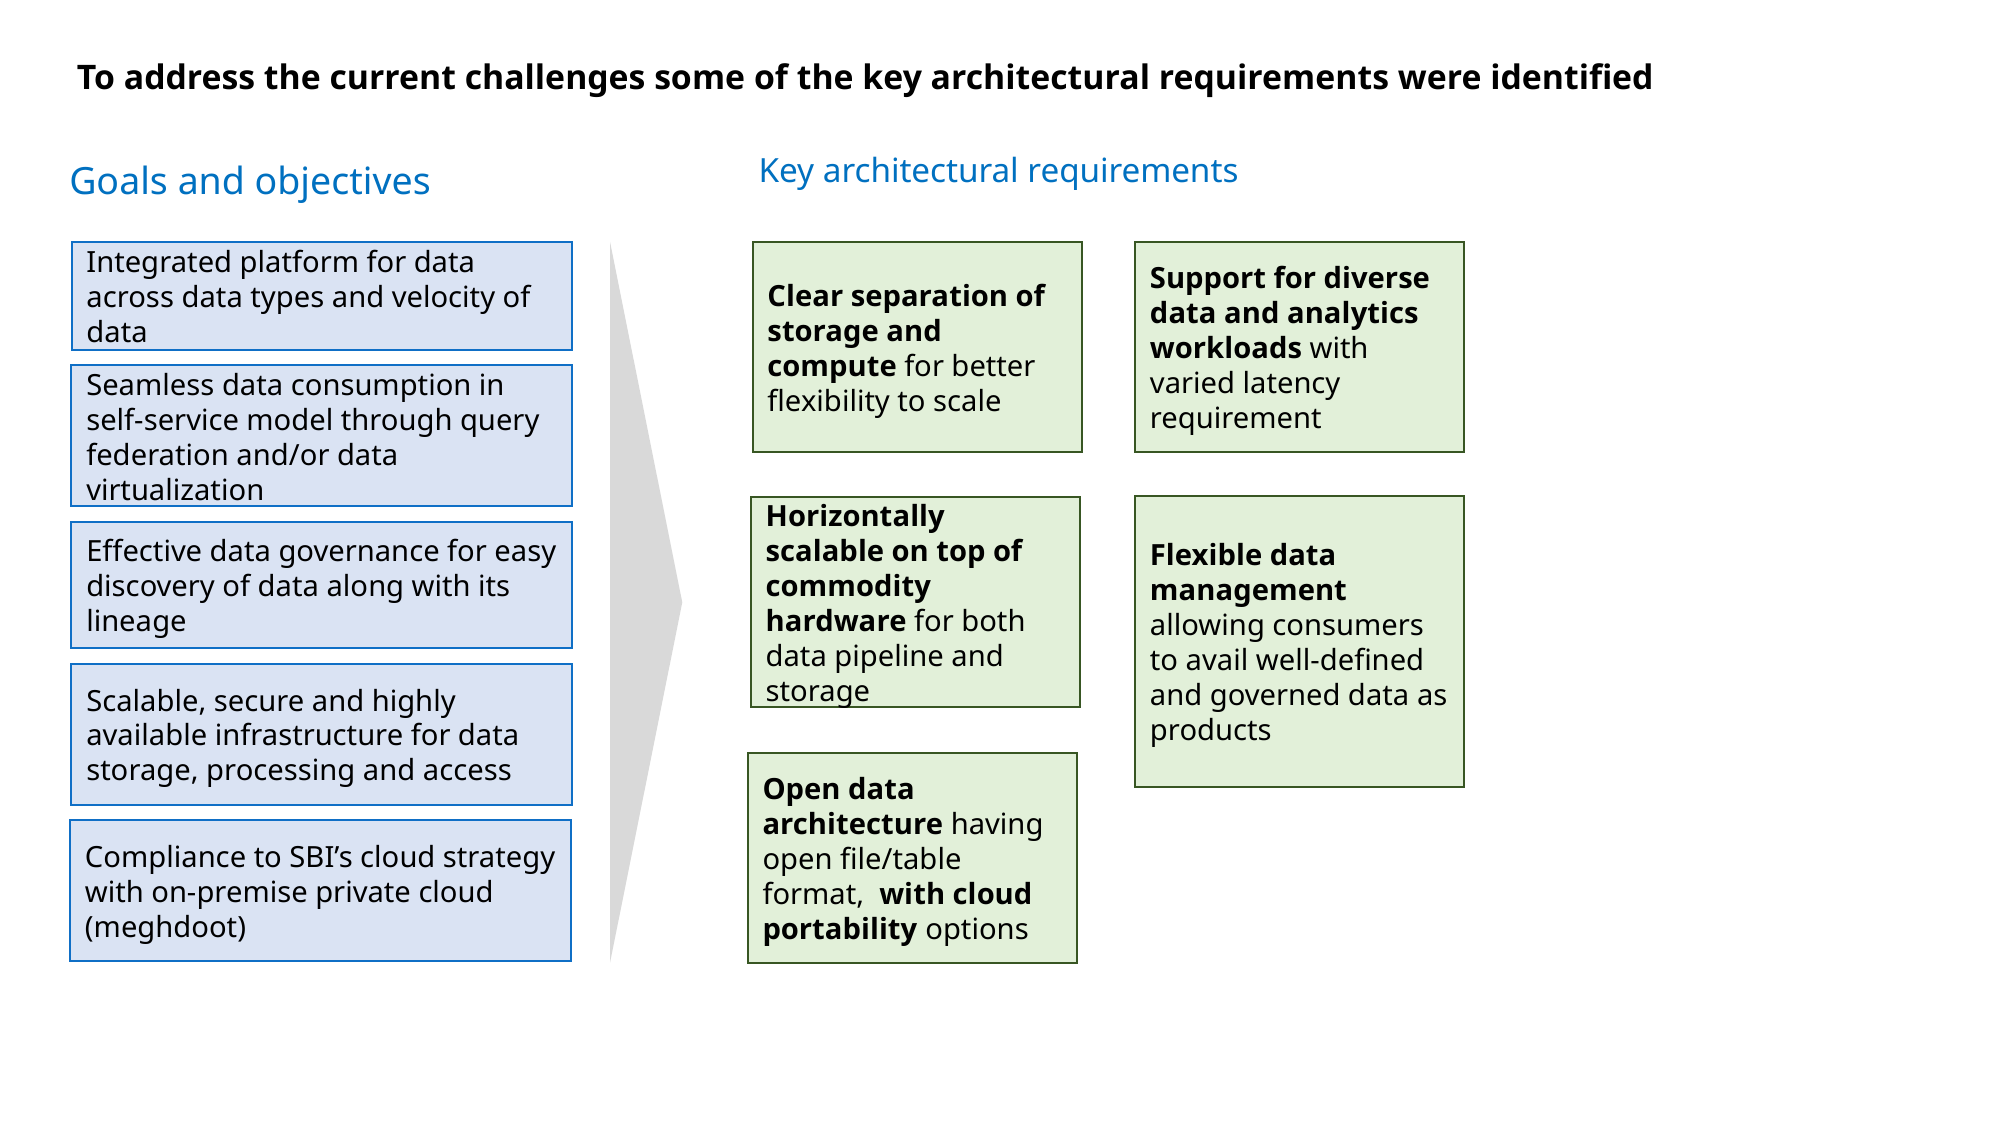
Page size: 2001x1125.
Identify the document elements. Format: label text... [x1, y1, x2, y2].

text_box To address the current challenges some of the key architectural requirements were identified [61, 41, 1913, 116]
text_box Compliance to SBI’s cloud strategy with on-premise private cloud (meghdoot) [70, 820, 572, 962]
text_box Open data architecture having open file/table format, with cloud portability options [747, 752, 1077, 963]
text_box Horizontally scalable on top of commodity hardware for both data pipeline and storage [750, 497, 1080, 708]
text_box Flexible data management allowing consumers to avail well-defined and governed data as products [1135, 495, 1465, 788]
text_box Seamless data consumption in self-service model through query federation and/or data virtualization [71, 365, 573, 507]
text_box Integrated platform for data across data types and velocity of data [71, 241, 573, 350]
text_box Support for diverse data and analytics workloads with varied latency requirement [1135, 241, 1465, 453]
text_box Goals and objectives [54, 149, 446, 210]
text_box Key architectural requirements [743, 141, 1300, 197]
text_box Effective data governance for easy discovery of data along with its lineage [71, 521, 573, 649]
text_box Clear separation of storage and compute for better flexibility to scale [752, 241, 1082, 453]
text_box [610, 241, 683, 963]
text_box Scalable, secure and highly available infrastructure for data storage, processing and access [71, 663, 573, 805]
